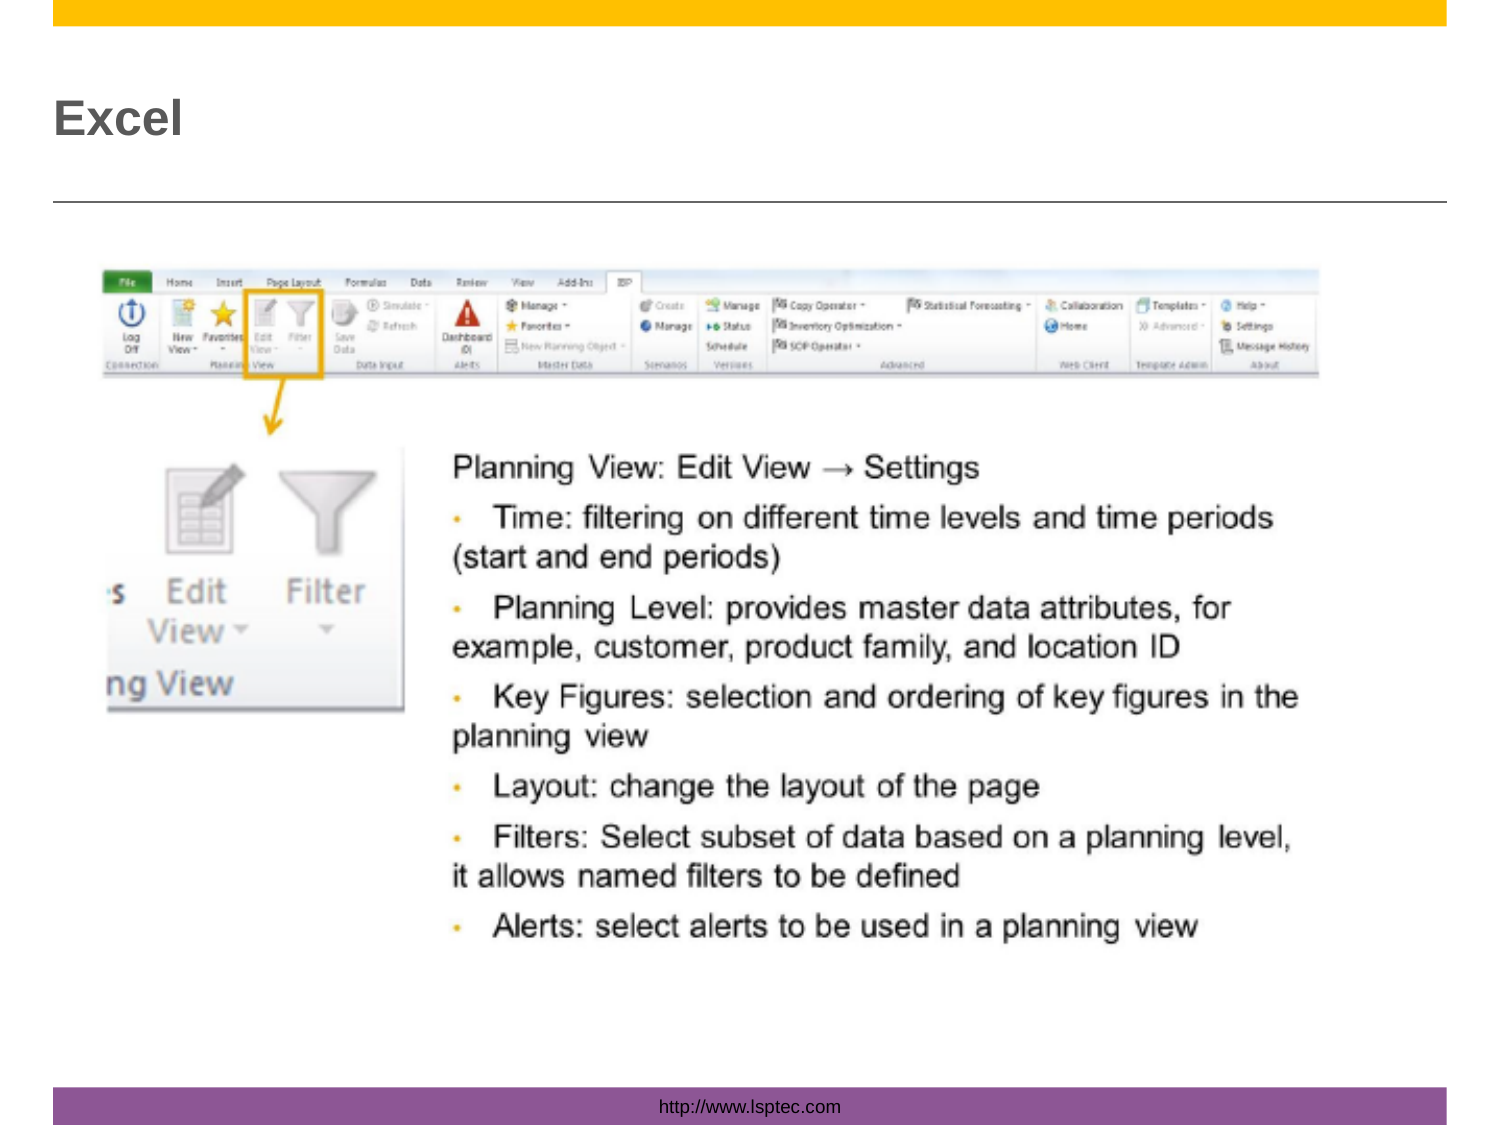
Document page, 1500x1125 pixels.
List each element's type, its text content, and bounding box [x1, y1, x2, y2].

title Excel [53, 53, 1447, 178]
picture [86, 257, 1355, 963]
